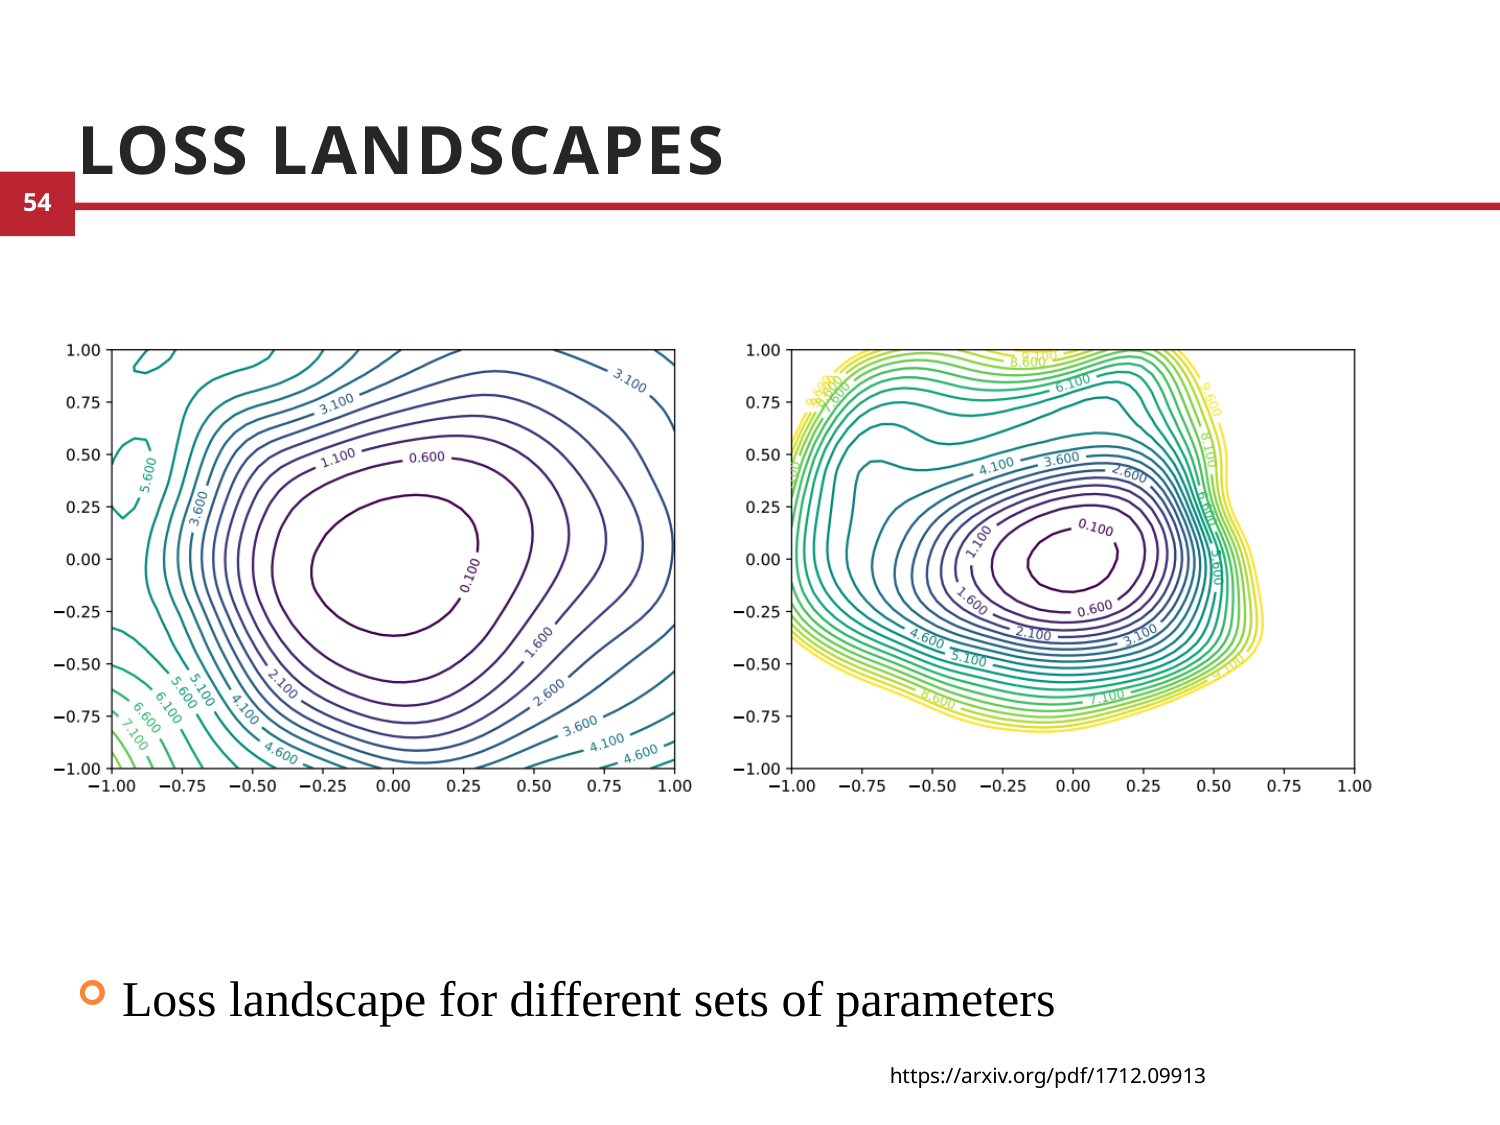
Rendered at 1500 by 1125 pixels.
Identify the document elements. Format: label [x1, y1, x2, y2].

title [75, 0, 1425, 188]
picture [49, 324, 1383, 801]
text_box [75, 952, 1350, 1101]
